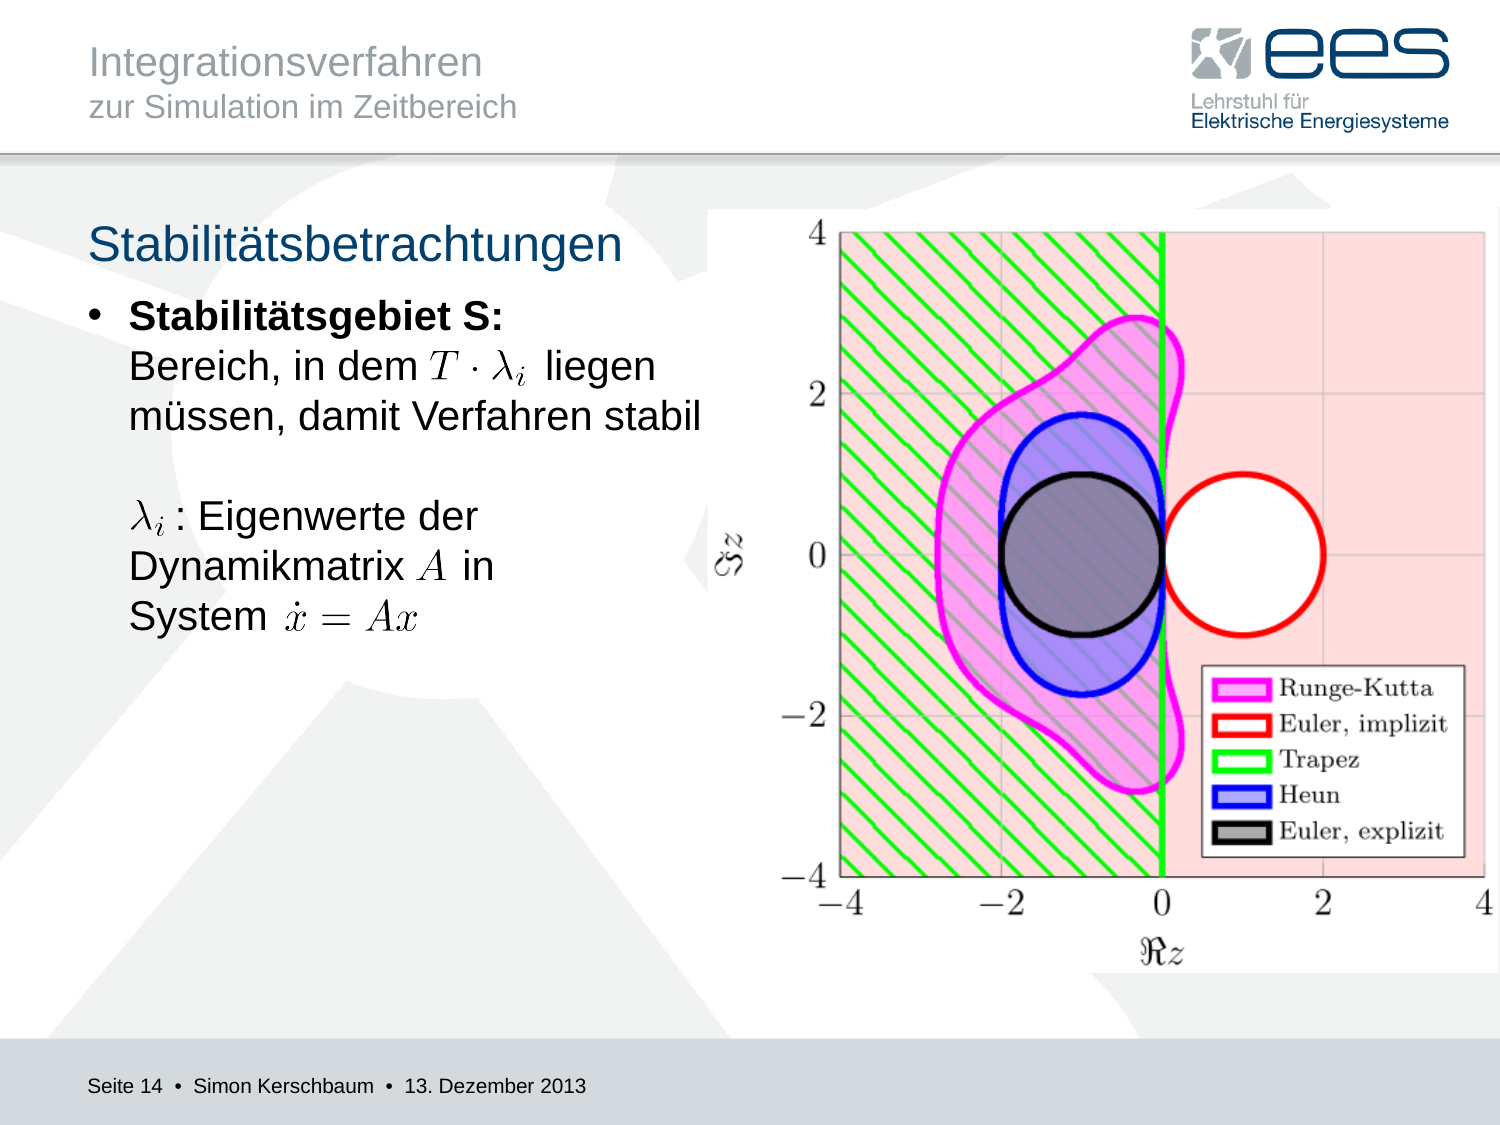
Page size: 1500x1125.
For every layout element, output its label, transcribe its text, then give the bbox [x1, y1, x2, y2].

picture [0, 155, 1500, 1038]
list Stabilitätsgebiet S: Bereich, in dem liegen müssen, damit Verfahren stabil : Eigenwerte der Dynamikmatrix in System [87, 288, 702, 916]
title Stabilitätsbetrachtungen [87, 180, 1413, 288]
